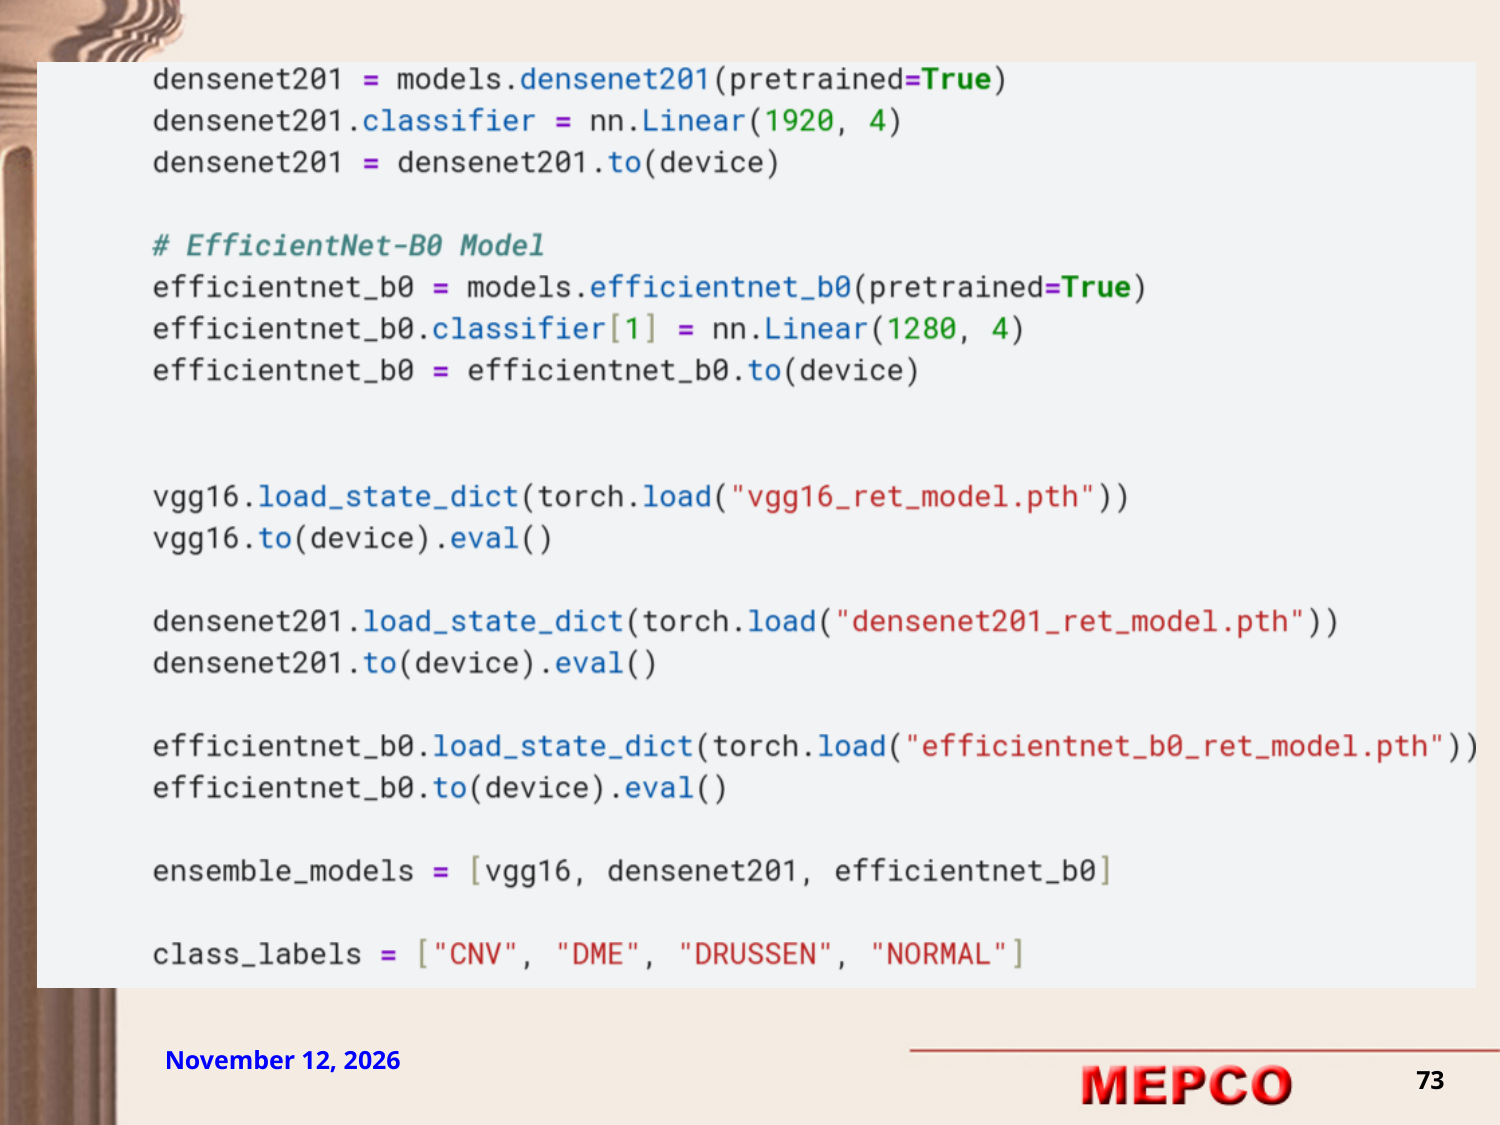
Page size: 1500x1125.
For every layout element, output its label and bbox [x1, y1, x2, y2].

picture [0, 0, 1500, 1125]
list [37, 62, 1477, 988]
